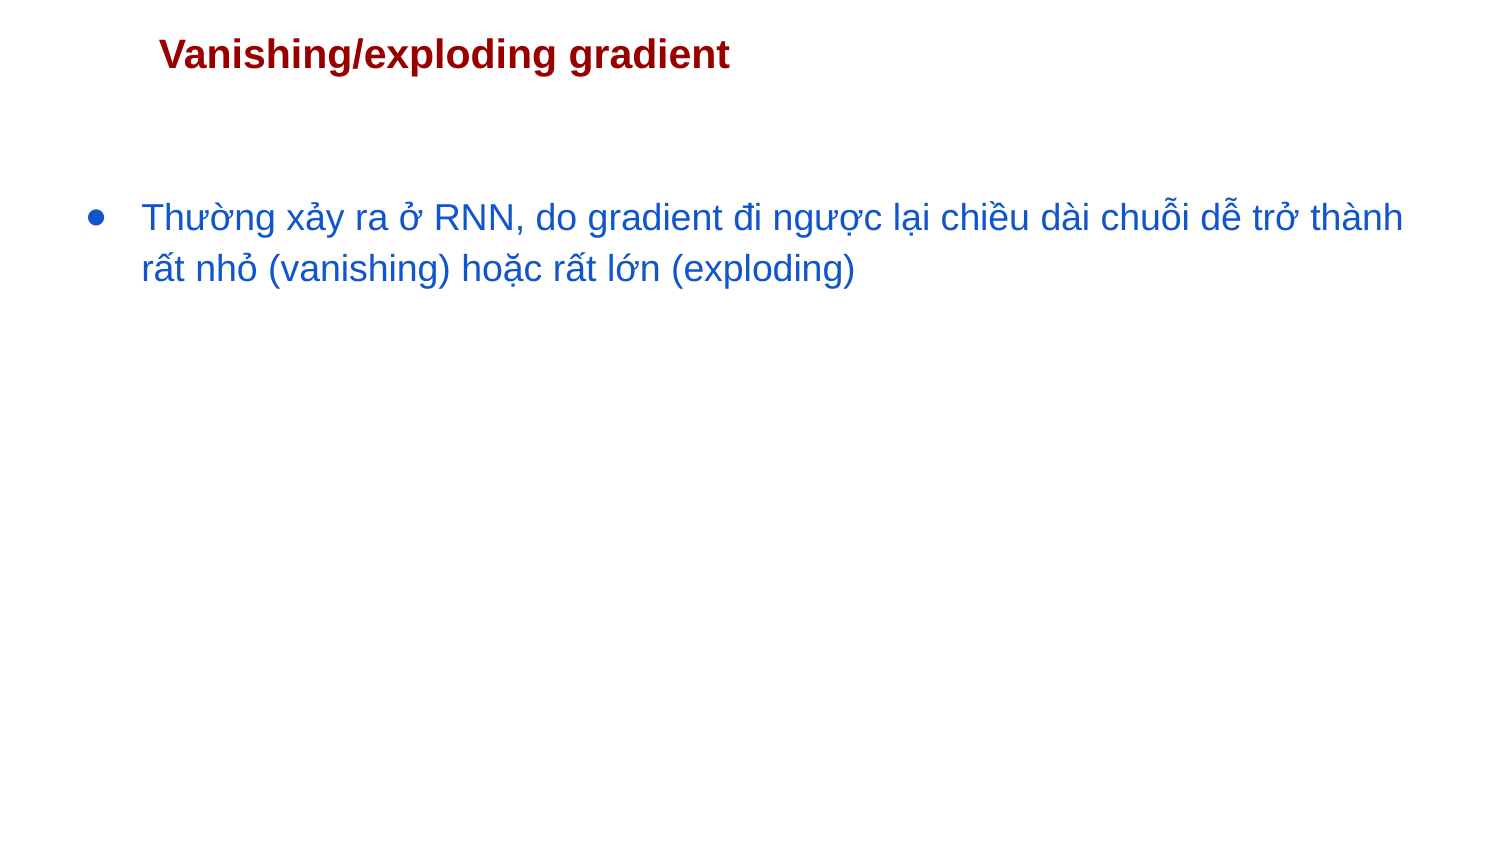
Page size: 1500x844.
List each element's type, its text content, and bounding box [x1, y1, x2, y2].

list Thường xảy ra ở RNN, do gradient đi ngược lại chiều dài chuỗi dễ trở thành rất nhỏ (vanishing) hoặc rất lớn (exploding) [51, 170, 1449, 345]
title Vanishing/exploding gradient [143, 12, 1449, 92]
